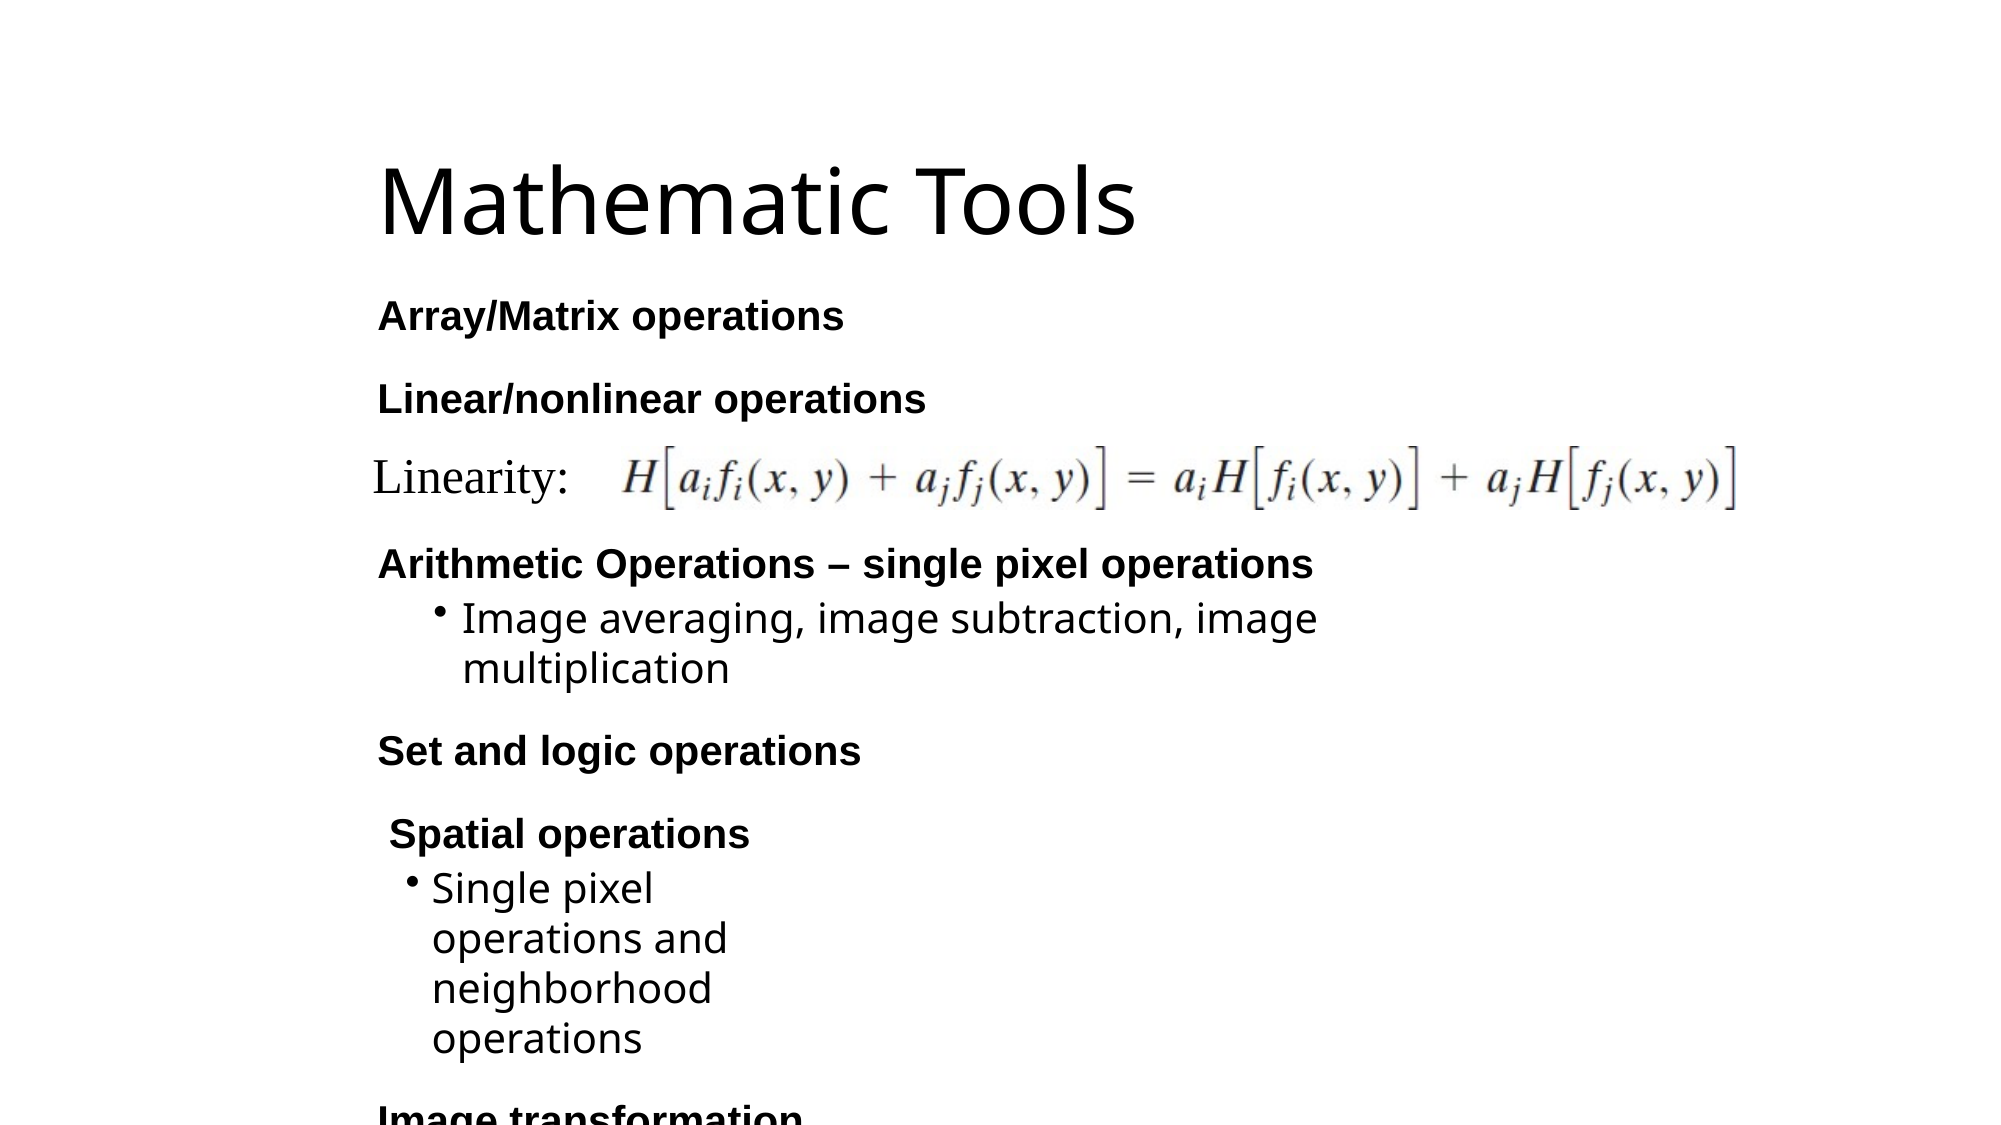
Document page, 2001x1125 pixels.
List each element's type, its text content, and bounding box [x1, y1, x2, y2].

text_box Array/Matrix operations Linear/nonlinear operations Linearity: Arithmetic Operations – single pixel operations Image averaging, image subtraction, image multiplication Set and logic operations Spatial operations Single pixel operations and neighborhood operations Image transformation Probabilistic methods [370, 286, 1516, 1125]
picture [621, 446, 1736, 510]
title Mathematic Tools [375, 101, 1272, 286]
